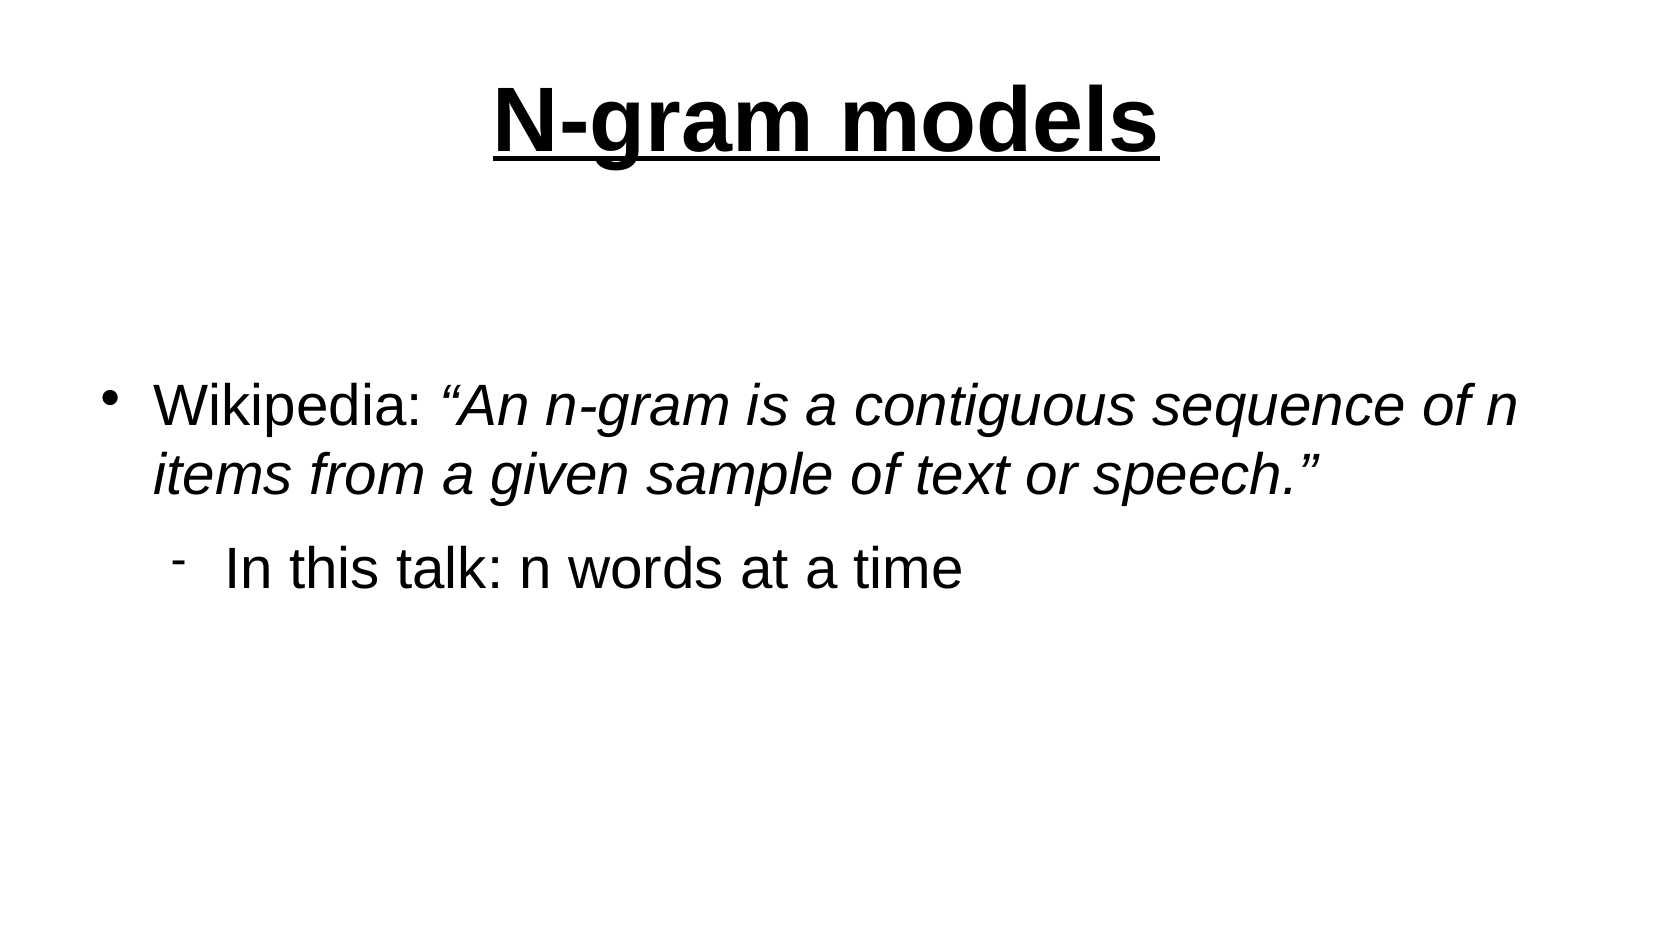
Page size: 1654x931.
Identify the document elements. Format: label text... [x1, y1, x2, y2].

text_box N-gram models [82, 37, 1571, 193]
text_box Wikipedia: “An n-gram is a contiguous sequence of n items from a given sample of text or speech.” In this talk: n words at a time [82, 217, 1571, 757]
